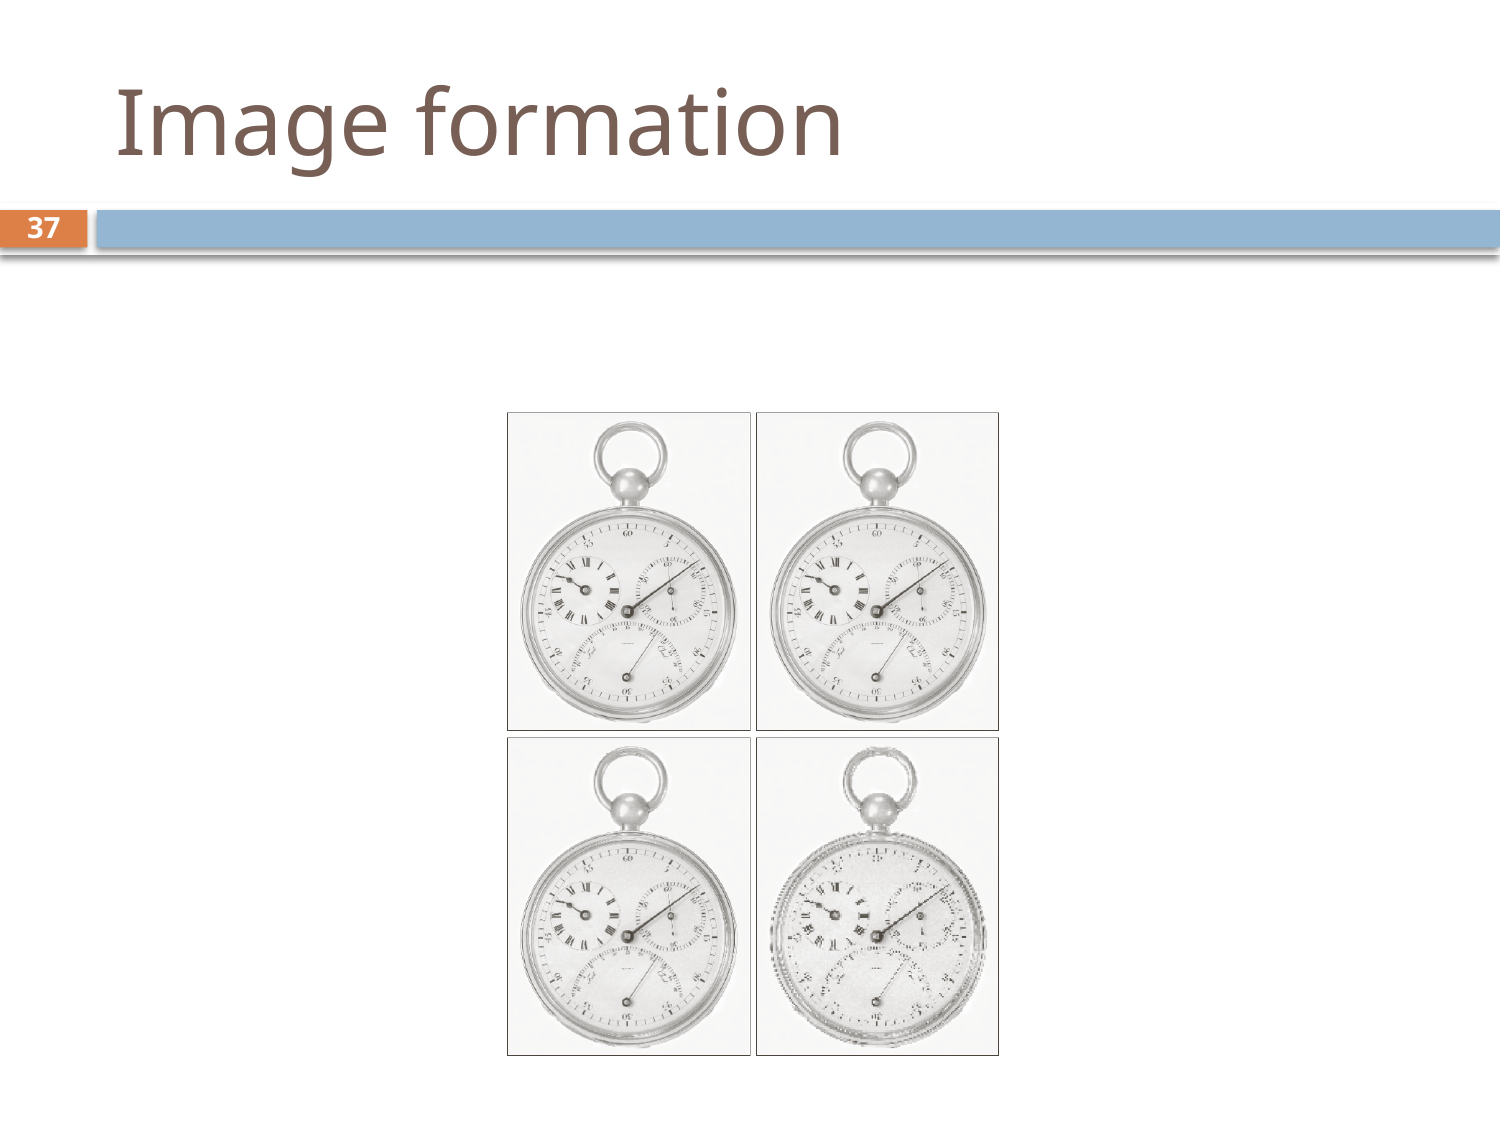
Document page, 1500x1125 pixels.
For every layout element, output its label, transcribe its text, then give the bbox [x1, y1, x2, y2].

slide_number 37 [0, 208, 88, 249]
title Image formation [100, 37, 1438, 200]
picture [503, 409, 1004, 1060]
